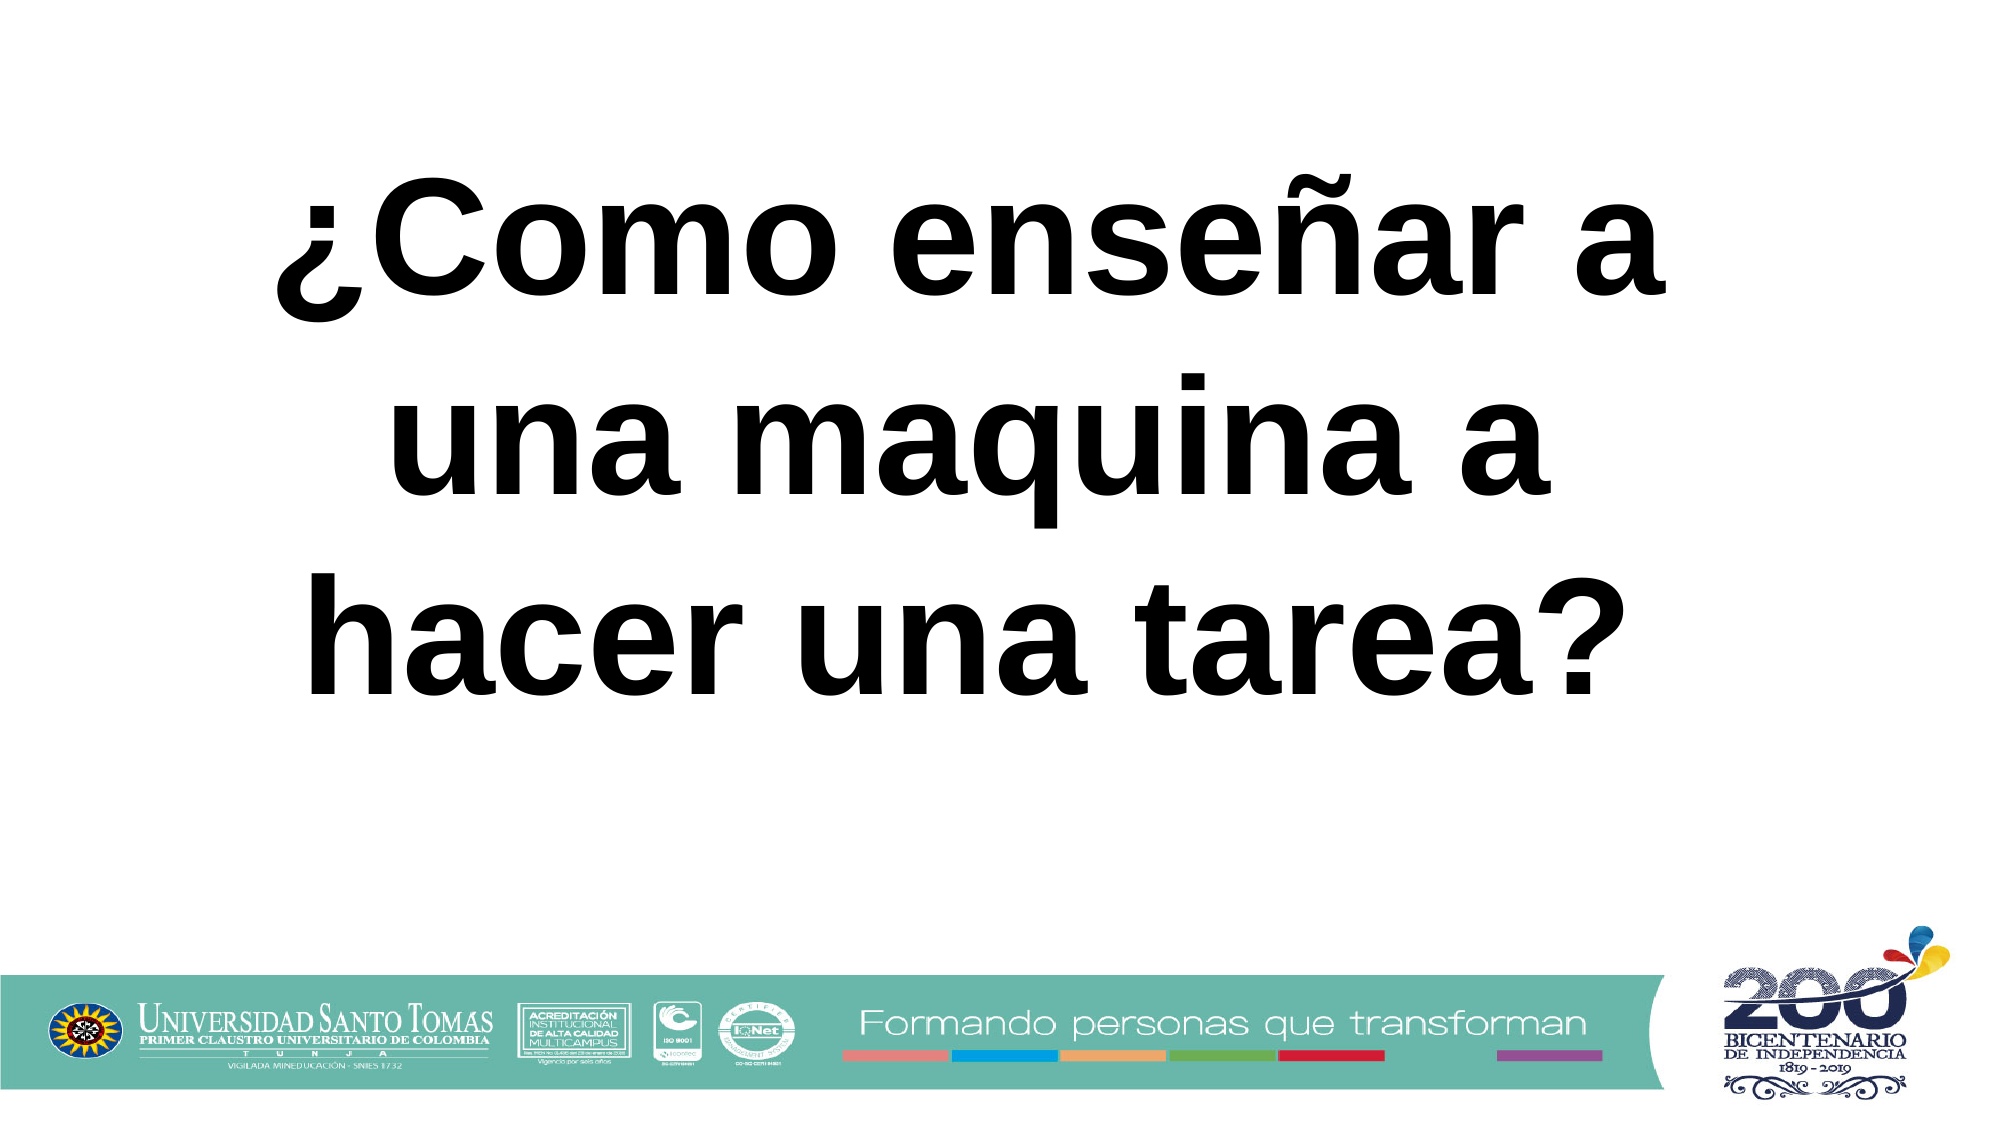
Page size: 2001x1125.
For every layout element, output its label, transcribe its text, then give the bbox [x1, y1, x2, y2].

text_box ¿Como enseñar a una maquina a hacer una tarea? [249, 120, 1686, 735]
picture [0, 1, 2000, 1124]
